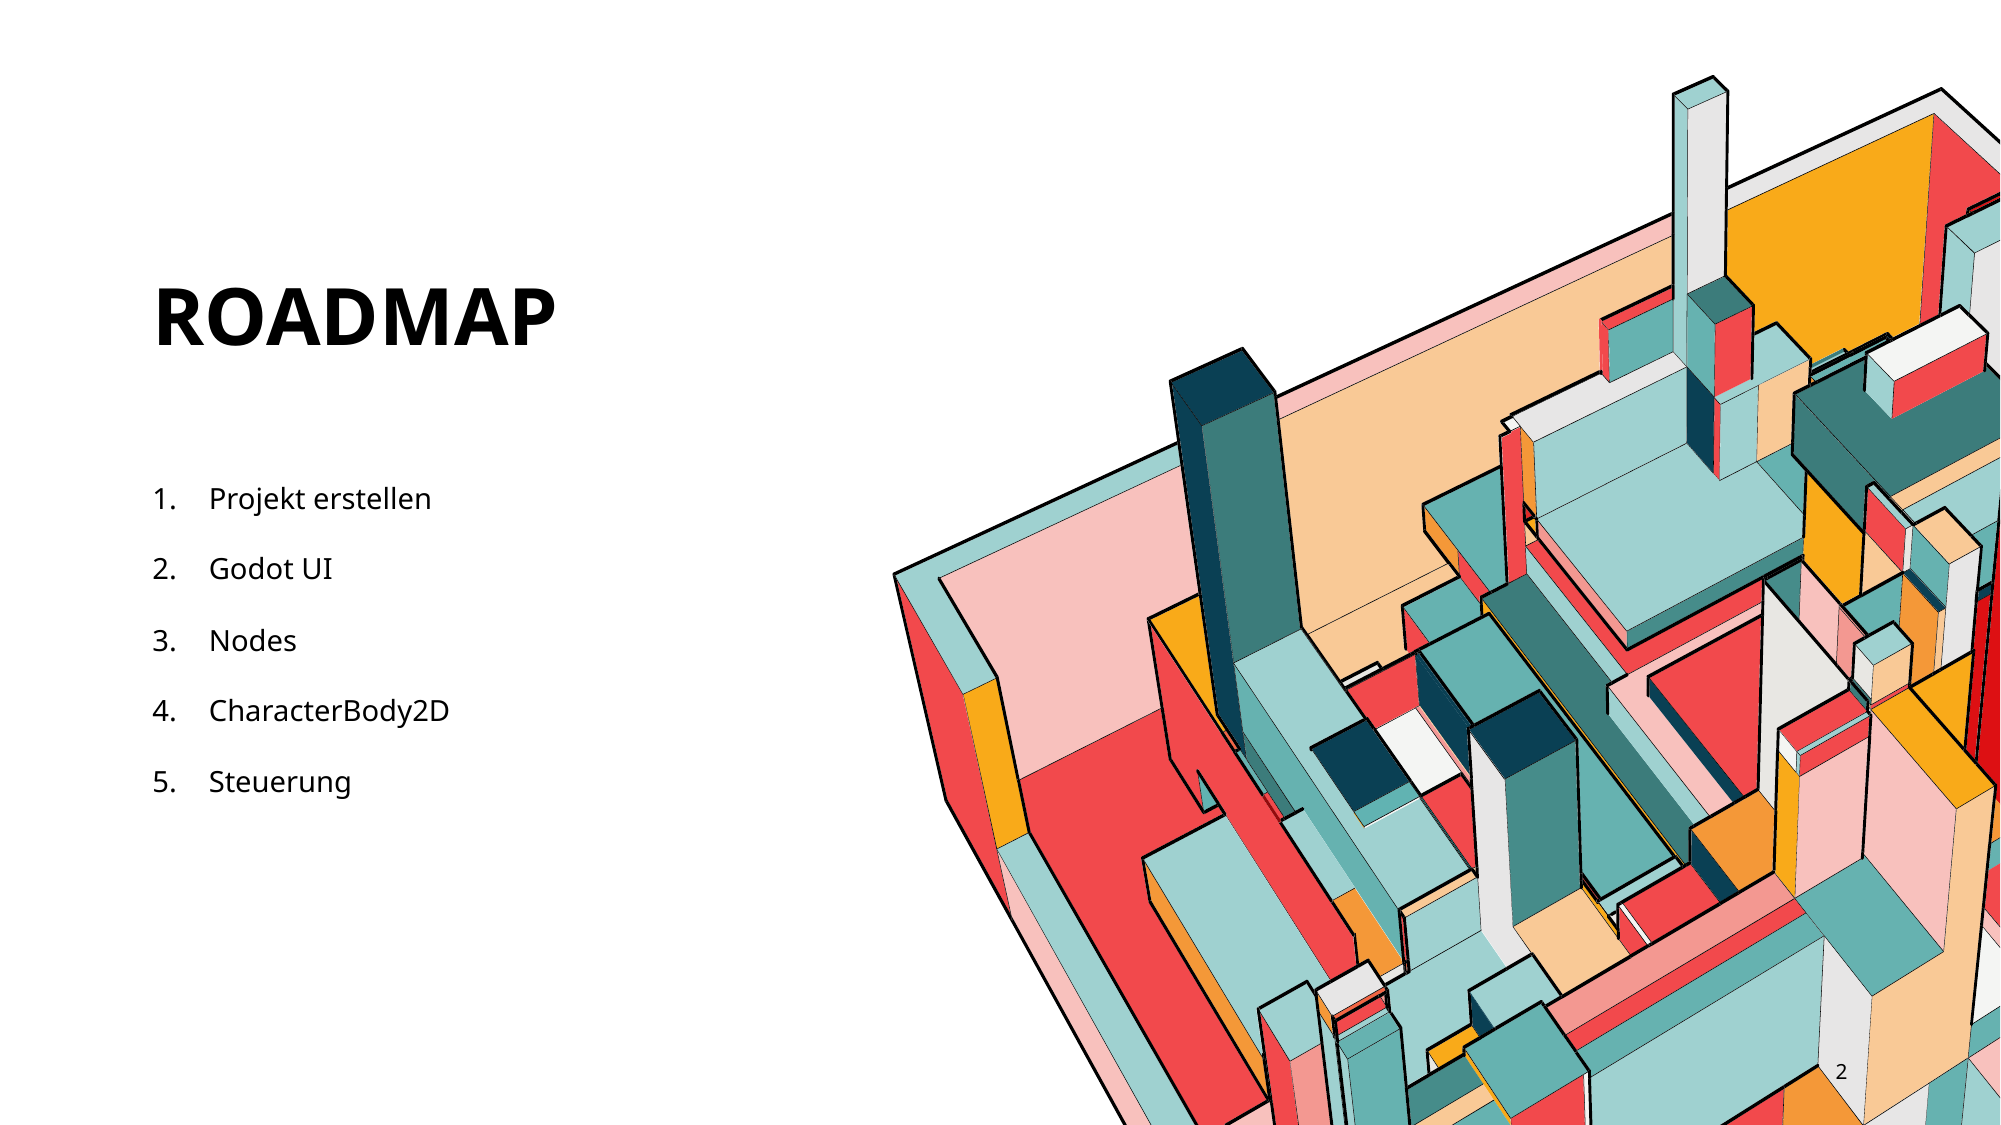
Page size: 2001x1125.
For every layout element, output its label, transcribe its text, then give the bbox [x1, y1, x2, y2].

title Roadmap [137, 211, 813, 429]
list Projekt erstellen Godot UI Nodes CharacterBody2D Steuerung [137, 457, 878, 914]
text_box 2 [1412, 1042, 1863, 1103]
